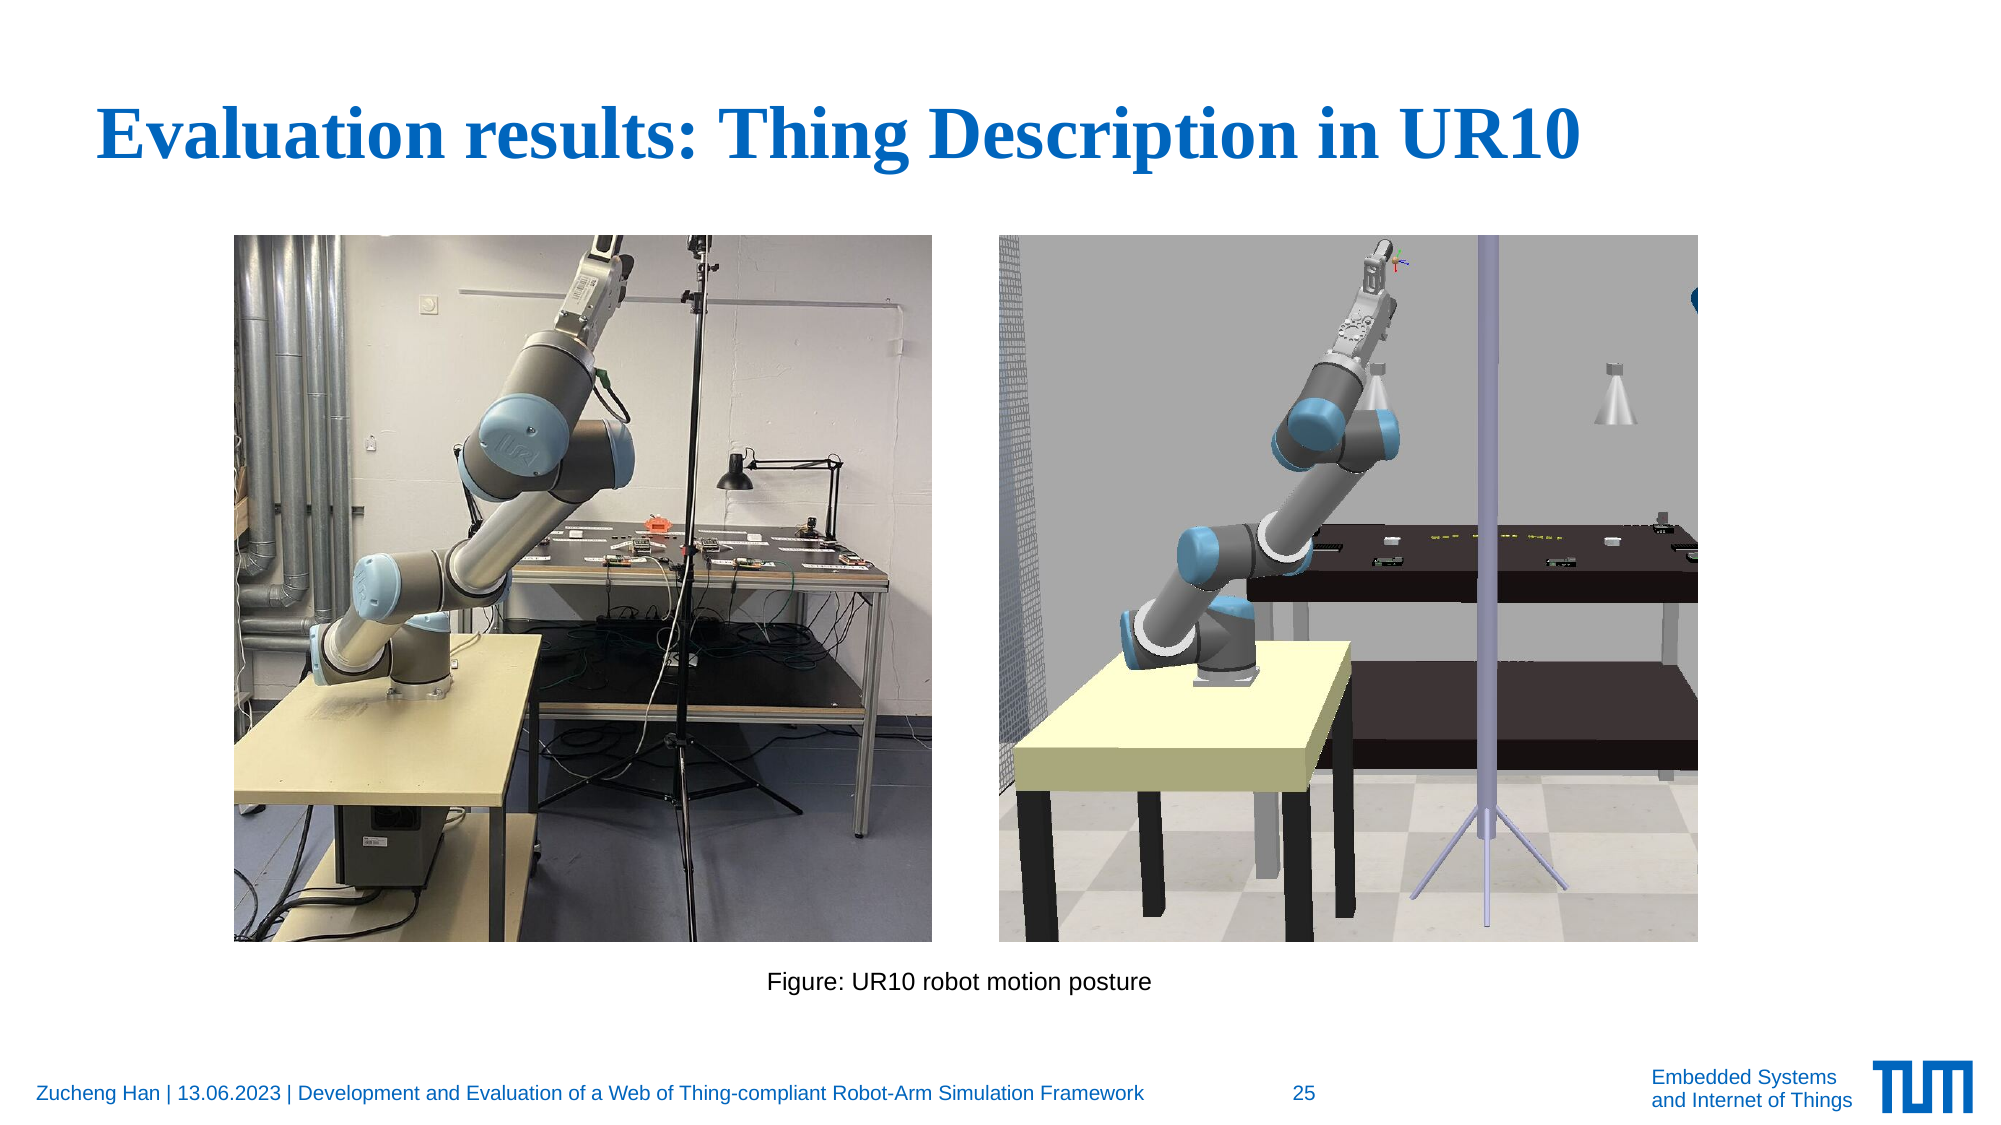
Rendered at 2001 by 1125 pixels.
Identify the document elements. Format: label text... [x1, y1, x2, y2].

text_box Evaluation results: Thing Description in UR10 [96, 83, 1939, 175]
footer Zucheng Han | 13.06.2023 | Development and Evaluation of a Web of Thing-compliant Robot-Arm Simulation Framework [36, 1061, 1212, 1122]
text_box Figure: UR10 robot motion posture [752, 957, 1469, 1003]
slide_number 25 [1212, 1061, 1398, 1122]
picture [999, 235, 1698, 942]
picture [233, 235, 933, 942]
